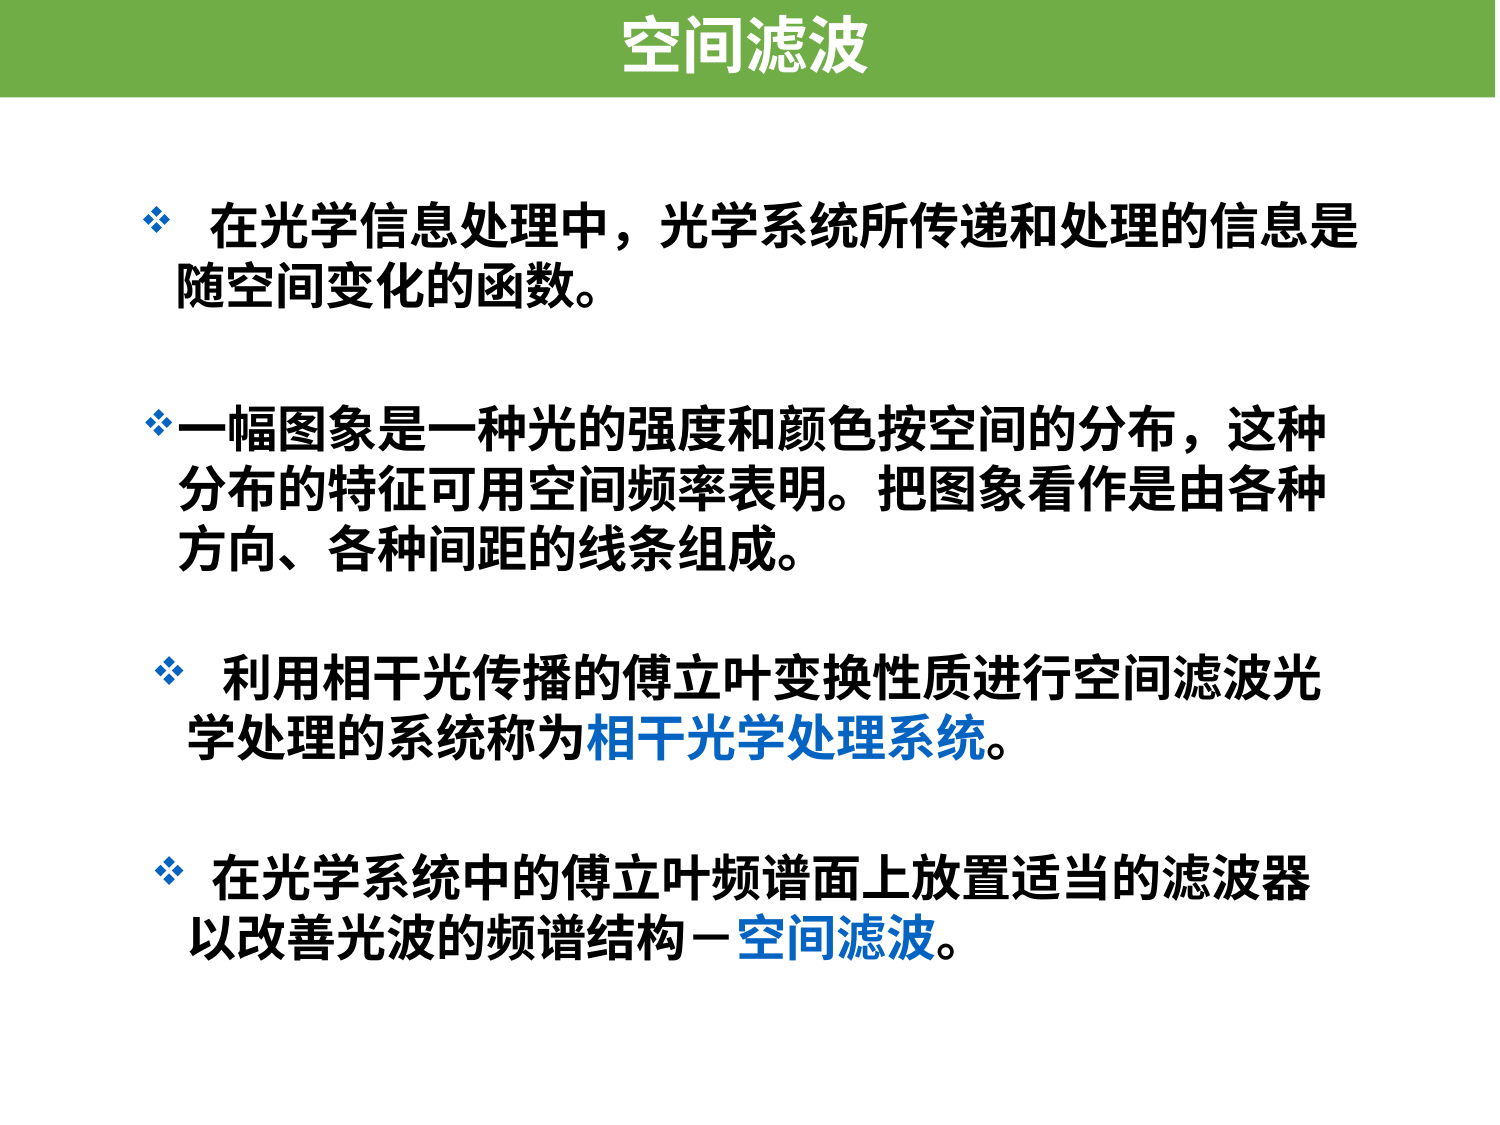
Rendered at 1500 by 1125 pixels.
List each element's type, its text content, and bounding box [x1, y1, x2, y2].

text_box 在光学信息处理中，光学系统所传递和处理的信息是随空间变化的函数。 [125, 187, 1375, 323]
text_box 一幅图象是一种光的强度和颜色按空间的分布，这种分布的特征可用空间频率表明。把图象看作是由各种方向、各种间距的线条组成。 [127, 390, 1350, 586]
text_box 利用相干光传播的傅立叶变换性质进行空间滤波光学处理的系统称为相干光学处理系统。 [136, 638, 1350, 774]
text_box 在光学系统中的傅立叶频谱面上放置适当的滤波器以改善光波的频谱结构－空间滤波。 [136, 838, 1350, 974]
text_box 空间滤波 [0, 0, 1496, 98]
